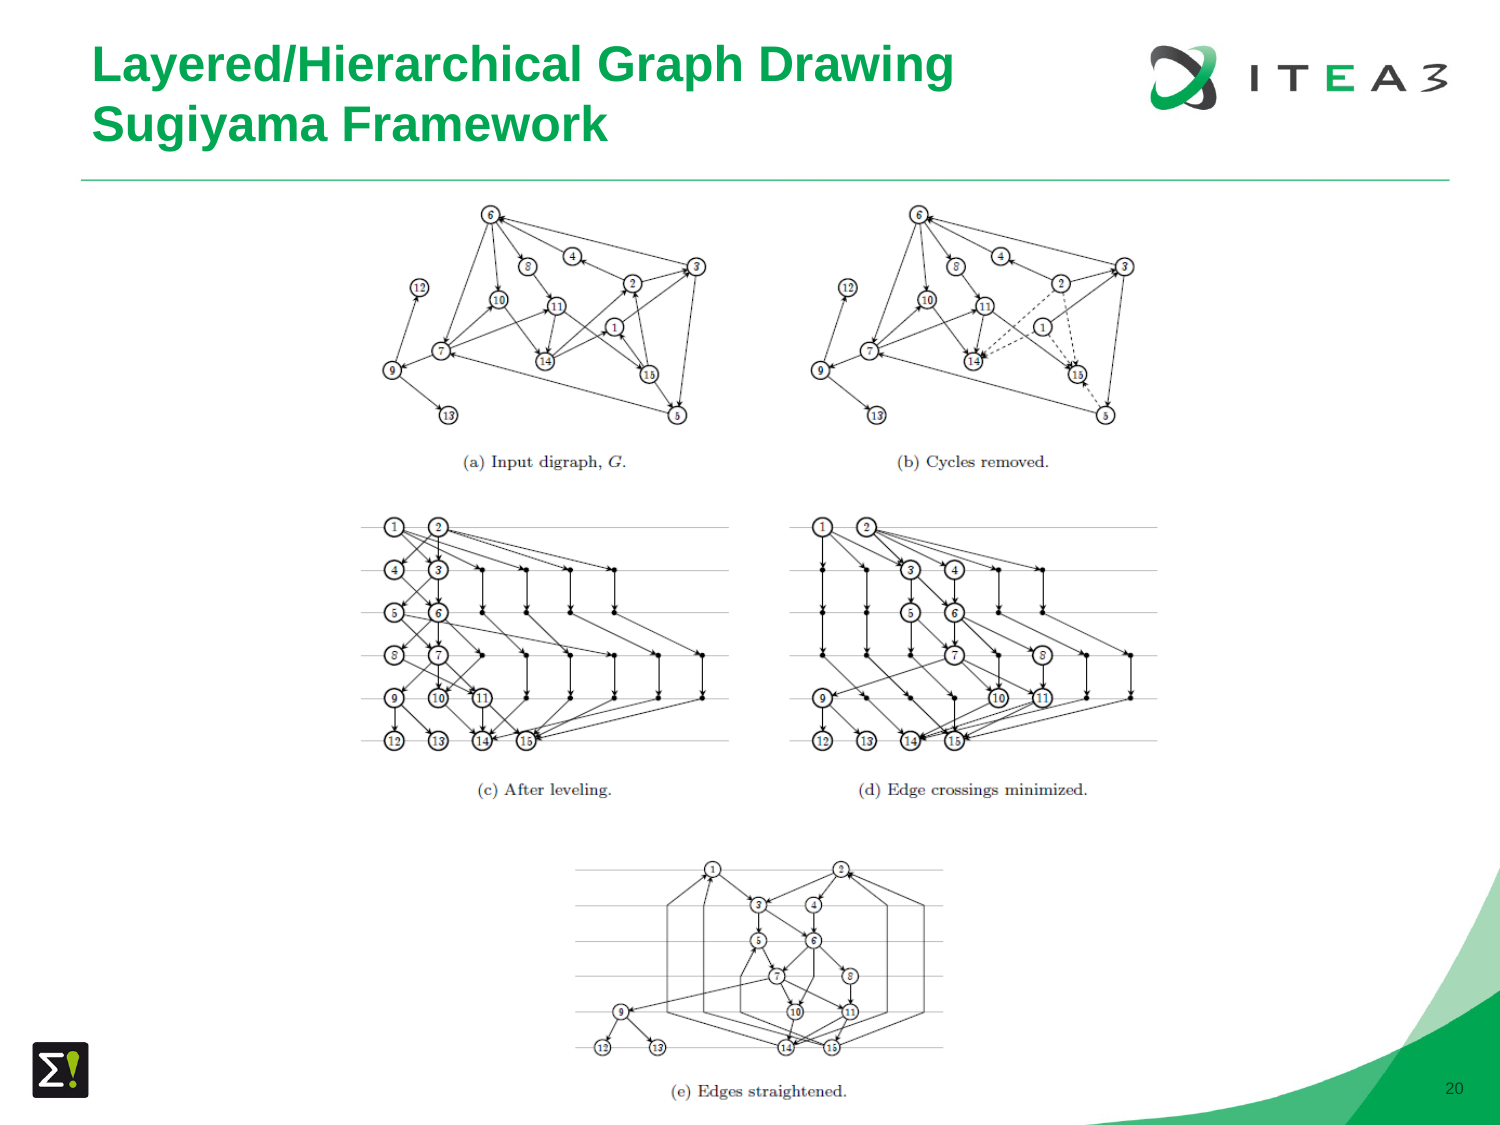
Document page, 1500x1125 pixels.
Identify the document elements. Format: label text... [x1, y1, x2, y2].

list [348, 195, 1164, 1107]
title Layered/Hierarchical Graph Drawing Sugiyama Framework [76, 23, 1140, 160]
picture [0, 0, 1500, 1125]
